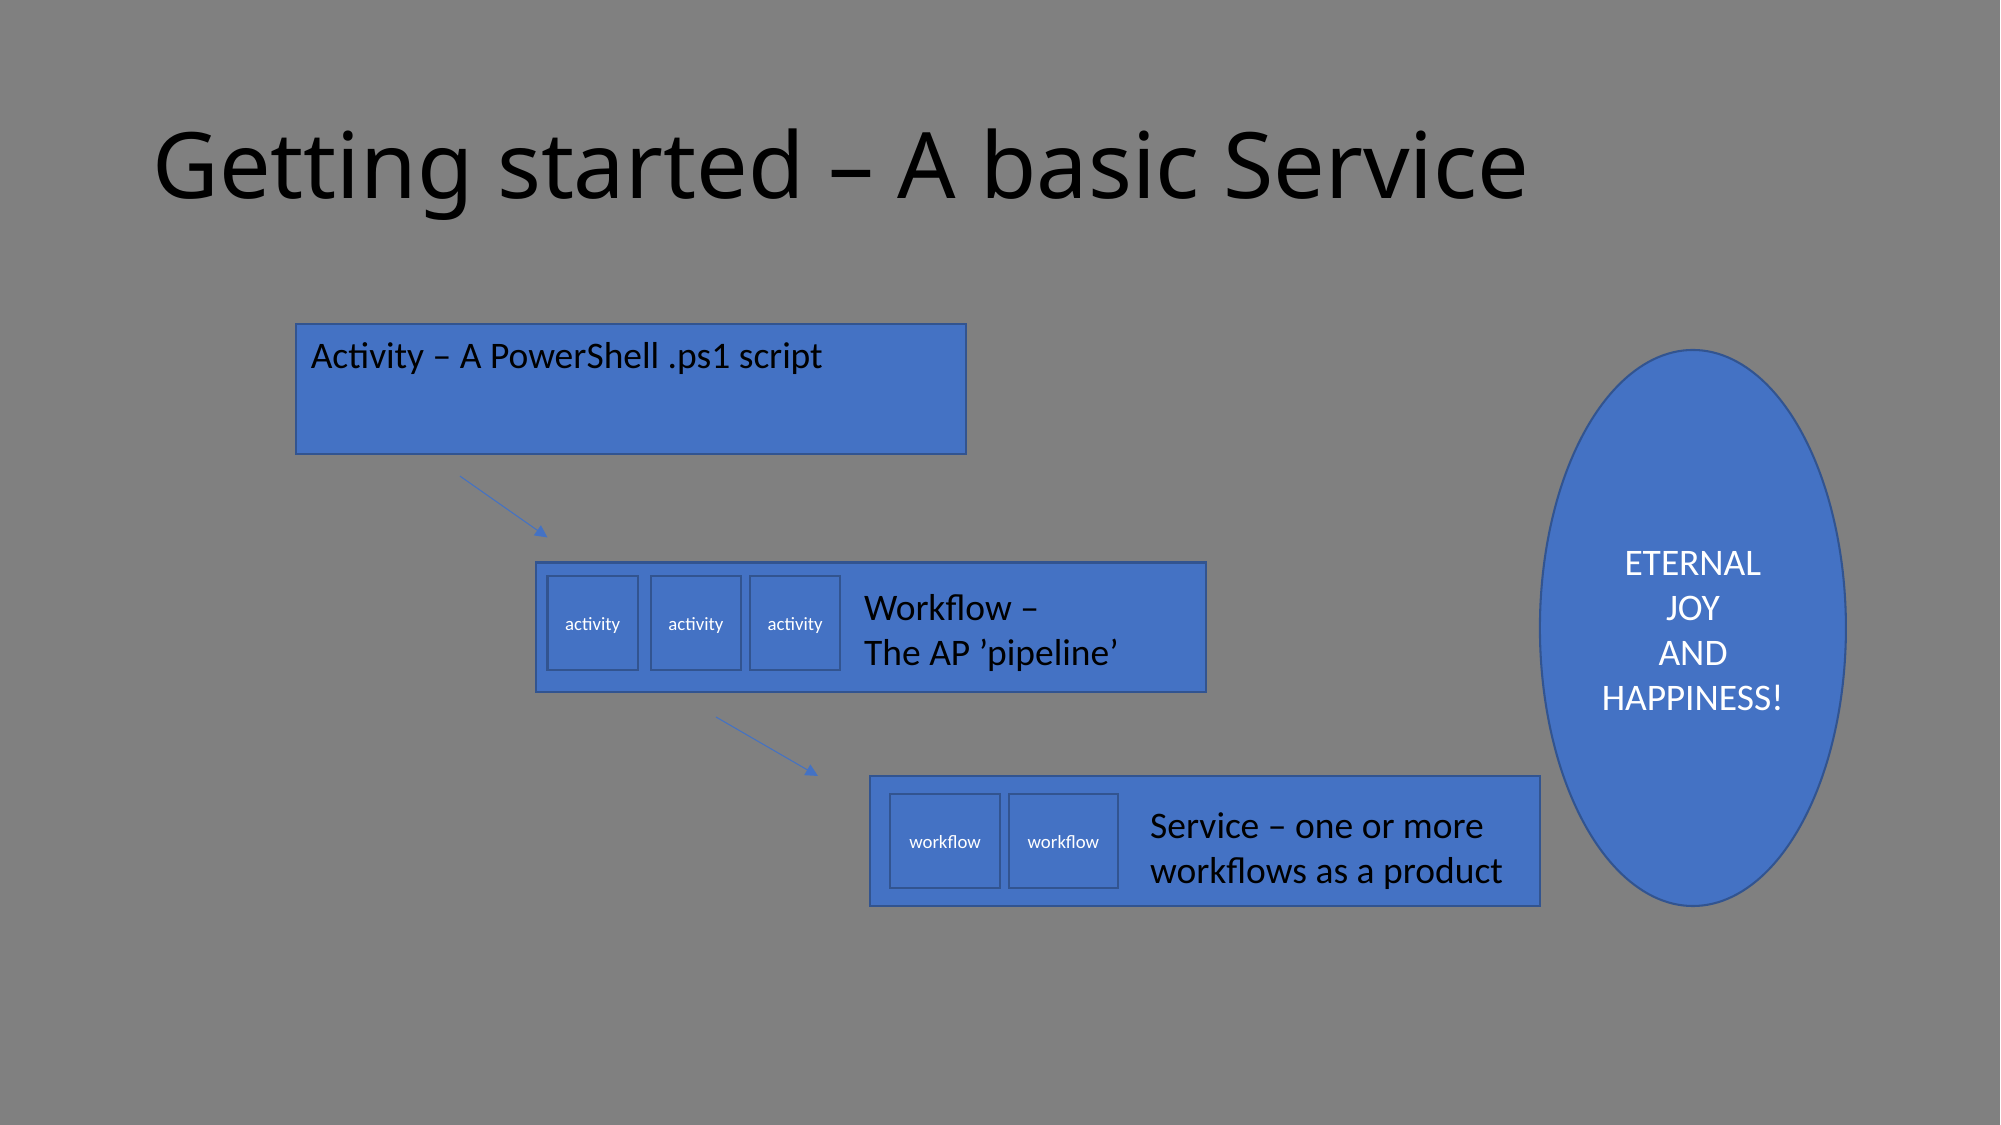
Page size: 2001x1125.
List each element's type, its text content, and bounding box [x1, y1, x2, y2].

text_box [535, 561, 1207, 693]
text_box activity [749, 575, 841, 671]
title Getting started – A basic Service [137, 59, 1863, 278]
text_box [869, 775, 1541, 907]
text_box ETERNAL JOY AND HAPPINESS! [1538, 348, 1847, 908]
text_box Activity – A PowerShell .ps1 script [295, 323, 966, 384]
text_box Service – one or more workflows as a product [1135, 793, 1523, 899]
text_box activity [650, 575, 742, 671]
text_box workflow [1008, 793, 1119, 889]
text_box workflow [889, 793, 1001, 889]
text_box [295, 323, 967, 455]
text_box Workflow – The AP ’pipeline’ [849, 575, 1194, 681]
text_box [715, 717, 818, 777]
text_box activity [546, 575, 639, 671]
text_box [459, 476, 548, 538]
